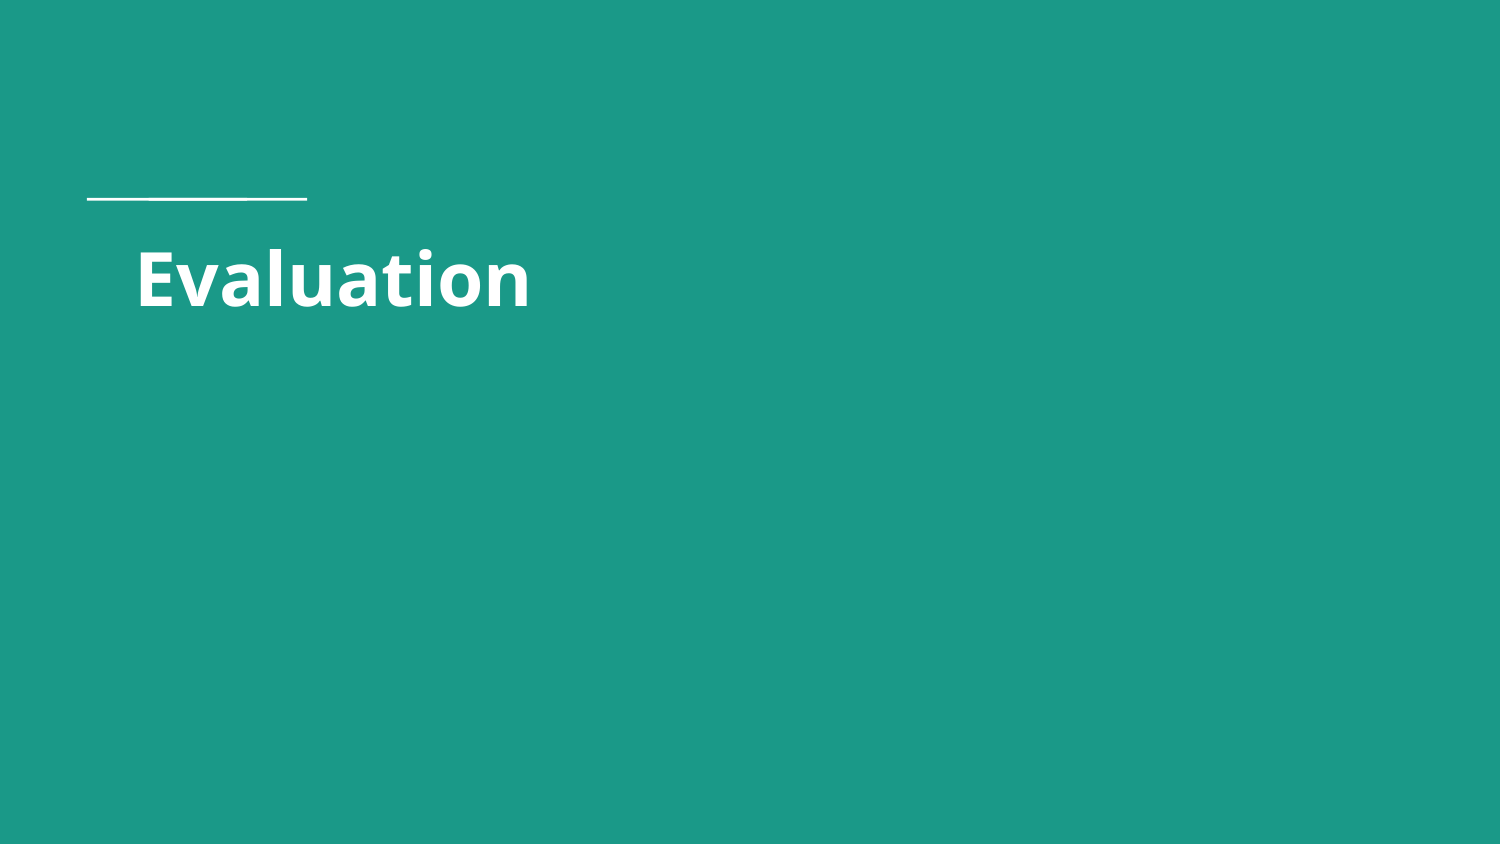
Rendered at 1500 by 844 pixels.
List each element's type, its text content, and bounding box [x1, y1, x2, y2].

title Evaluation [119, 216, 1381, 466]
